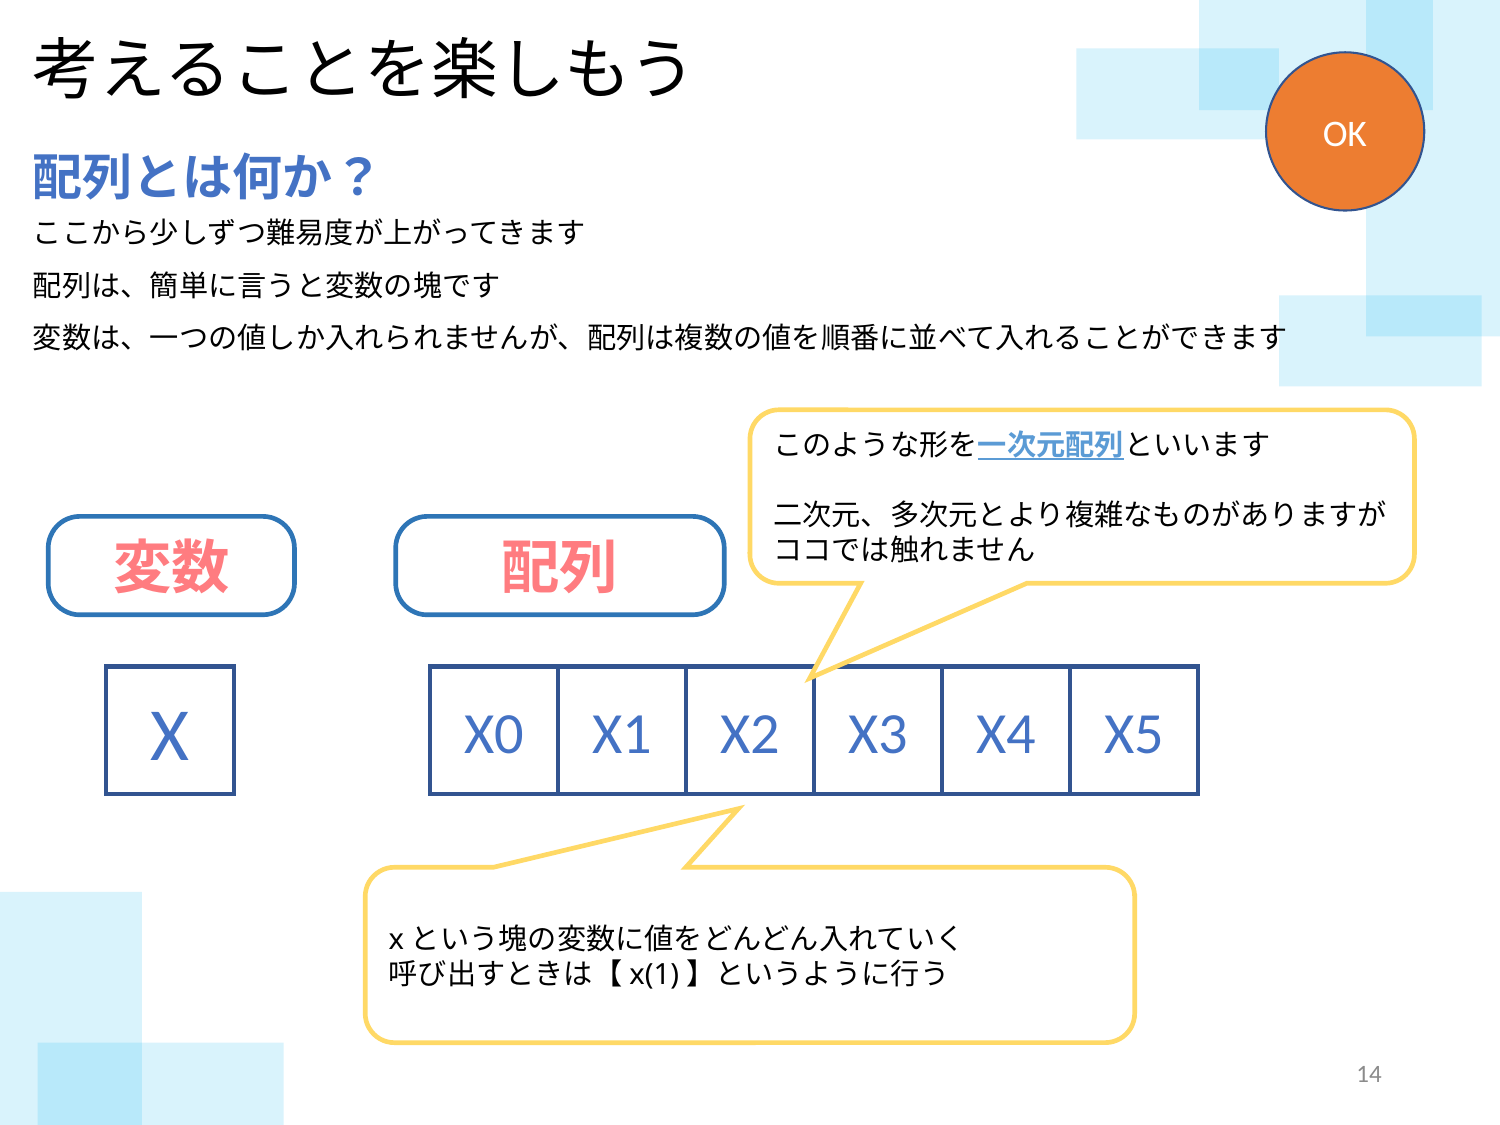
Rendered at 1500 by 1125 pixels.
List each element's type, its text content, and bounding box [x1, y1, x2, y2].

text_box X2 [685, 665, 813, 795]
text_box OK [1264, 51, 1426, 212]
text_box ここから少しずつ難易度が上がってきます 配列は、簡単に言うと変数の塊です 変数は、一つの値しか入れられませんが、配列は複数の値を順番に並べて入れることができます [18, 189, 1482, 362]
slide_number 13 [1059, 1042, 1397, 1103]
text_box X3 [813, 665, 941, 795]
text_box X5 [1069, 665, 1199, 795]
text_box X1 [557, 665, 685, 795]
text_box 変数 [47, 515, 296, 616]
text_box xという塊の変数に値をどんどん入れていく 呼び出すときは【x(1)】というように行う [364, 806, 1136, 1044]
text_box このような形を一次元配列といいます 二次元、多次元とより複雑なものがありますがココでは触れません [748, 408, 1416, 681]
text_box X4 [941, 665, 1069, 795]
text_box X [105, 665, 235, 795]
text_box 配列 [394, 515, 726, 616]
text_box 考えることを楽しもう [18, 19, 975, 114]
text_box 配列とは何か？ [18, 107, 1131, 189]
text_box X0 [429, 665, 557, 795]
